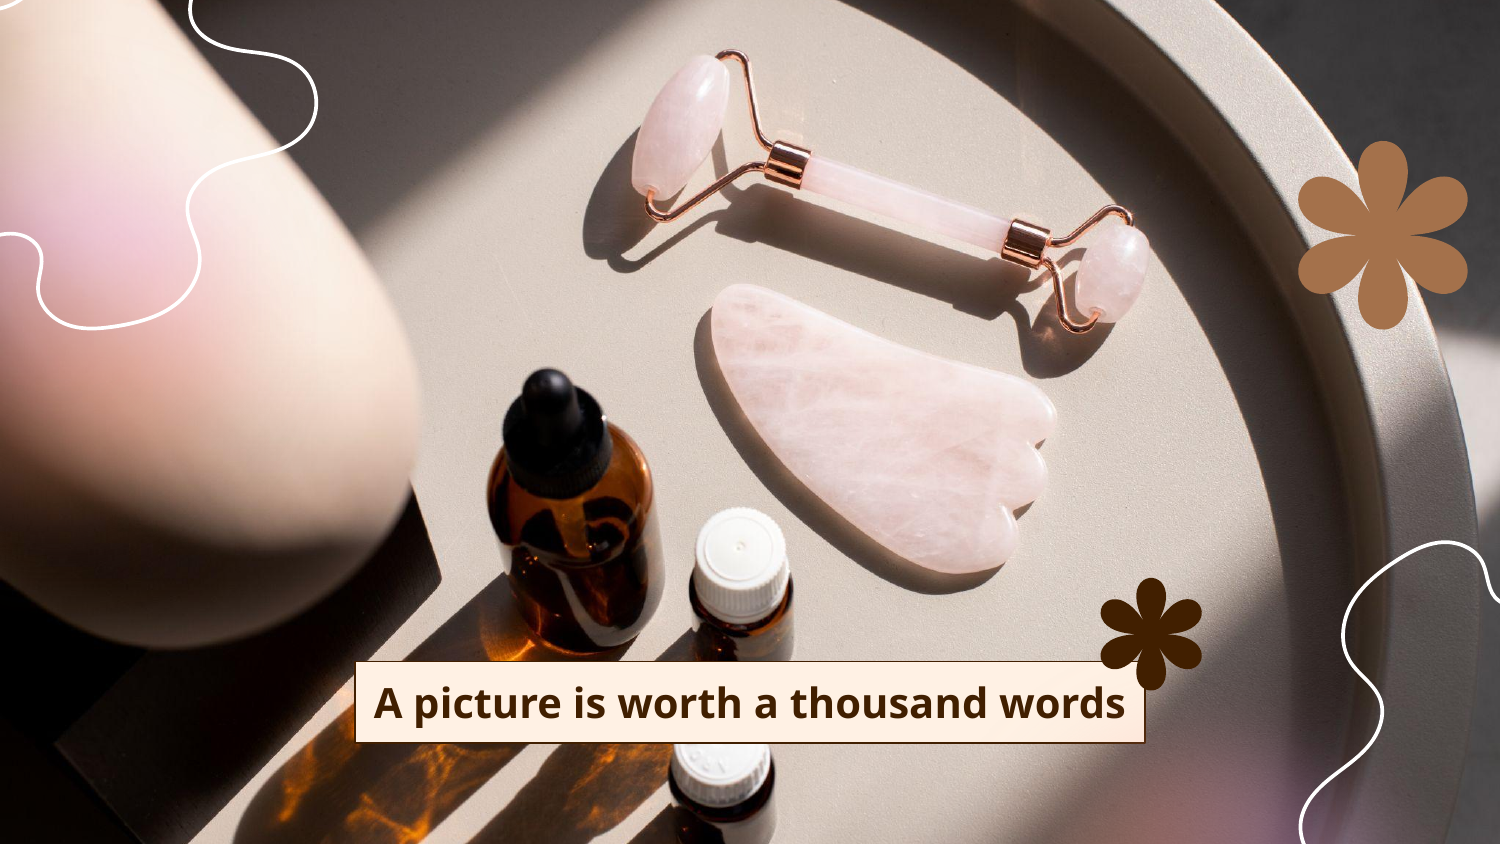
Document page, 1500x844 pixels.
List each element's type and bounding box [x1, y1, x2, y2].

text_box [0, 0, 318, 632]
text_box [914, 470, 1500, 844]
picture [0, 0, 1500, 844]
